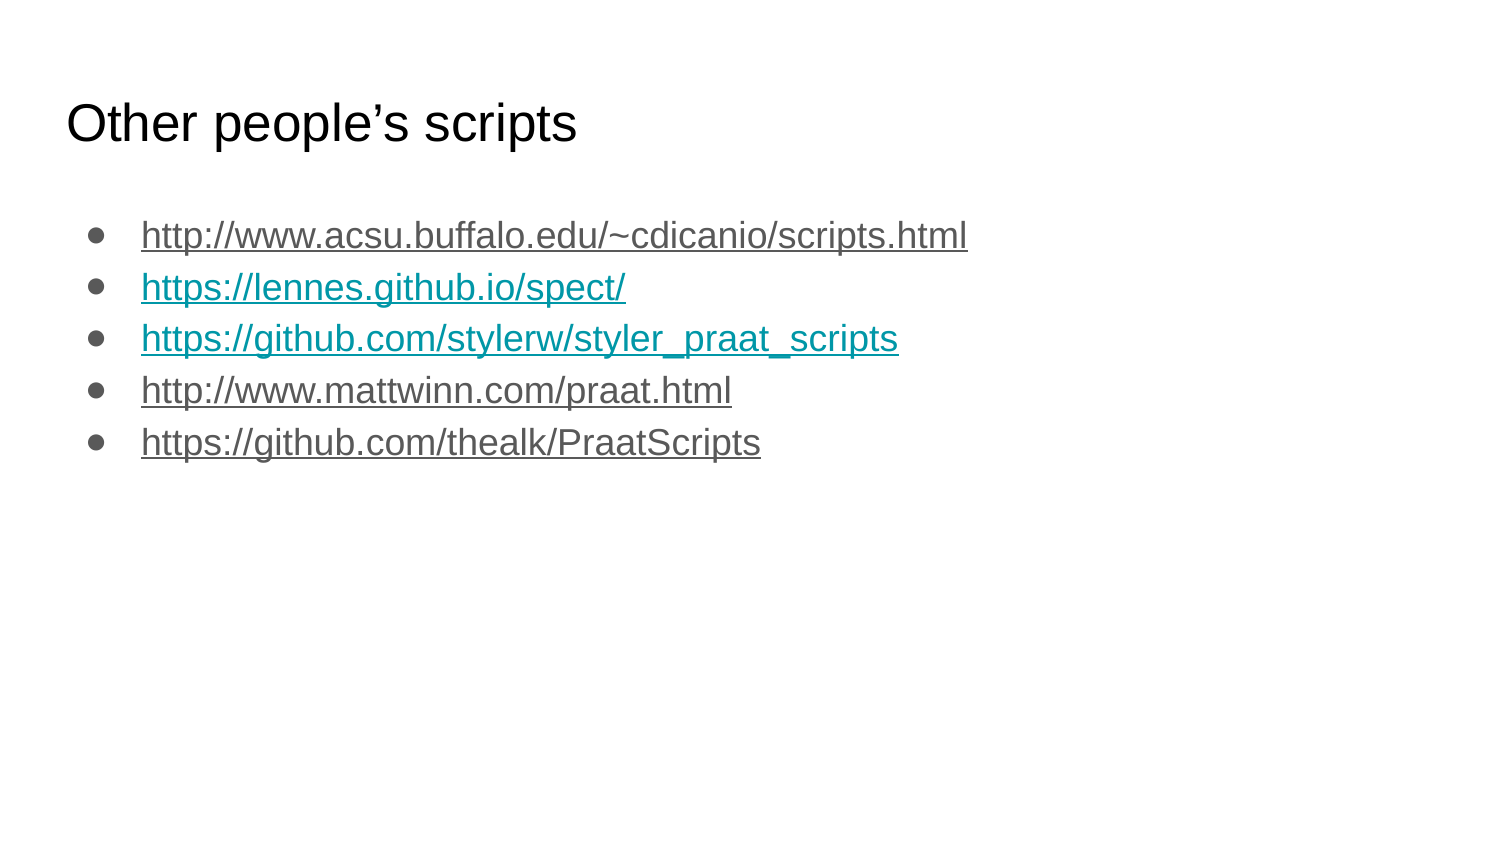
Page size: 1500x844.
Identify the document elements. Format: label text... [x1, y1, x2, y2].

list http://www.acsu.buffalo.edu/~cdicanio/scripts.html https://lennes.github.io/spect/ https://github.com/stylerw/styler_praat_scripts http://www.mattwinn.com/praat.html https://github.com/thealk/PraatScripts [51, 189, 1449, 750]
title Other people’s scripts [51, 72, 1449, 167]
